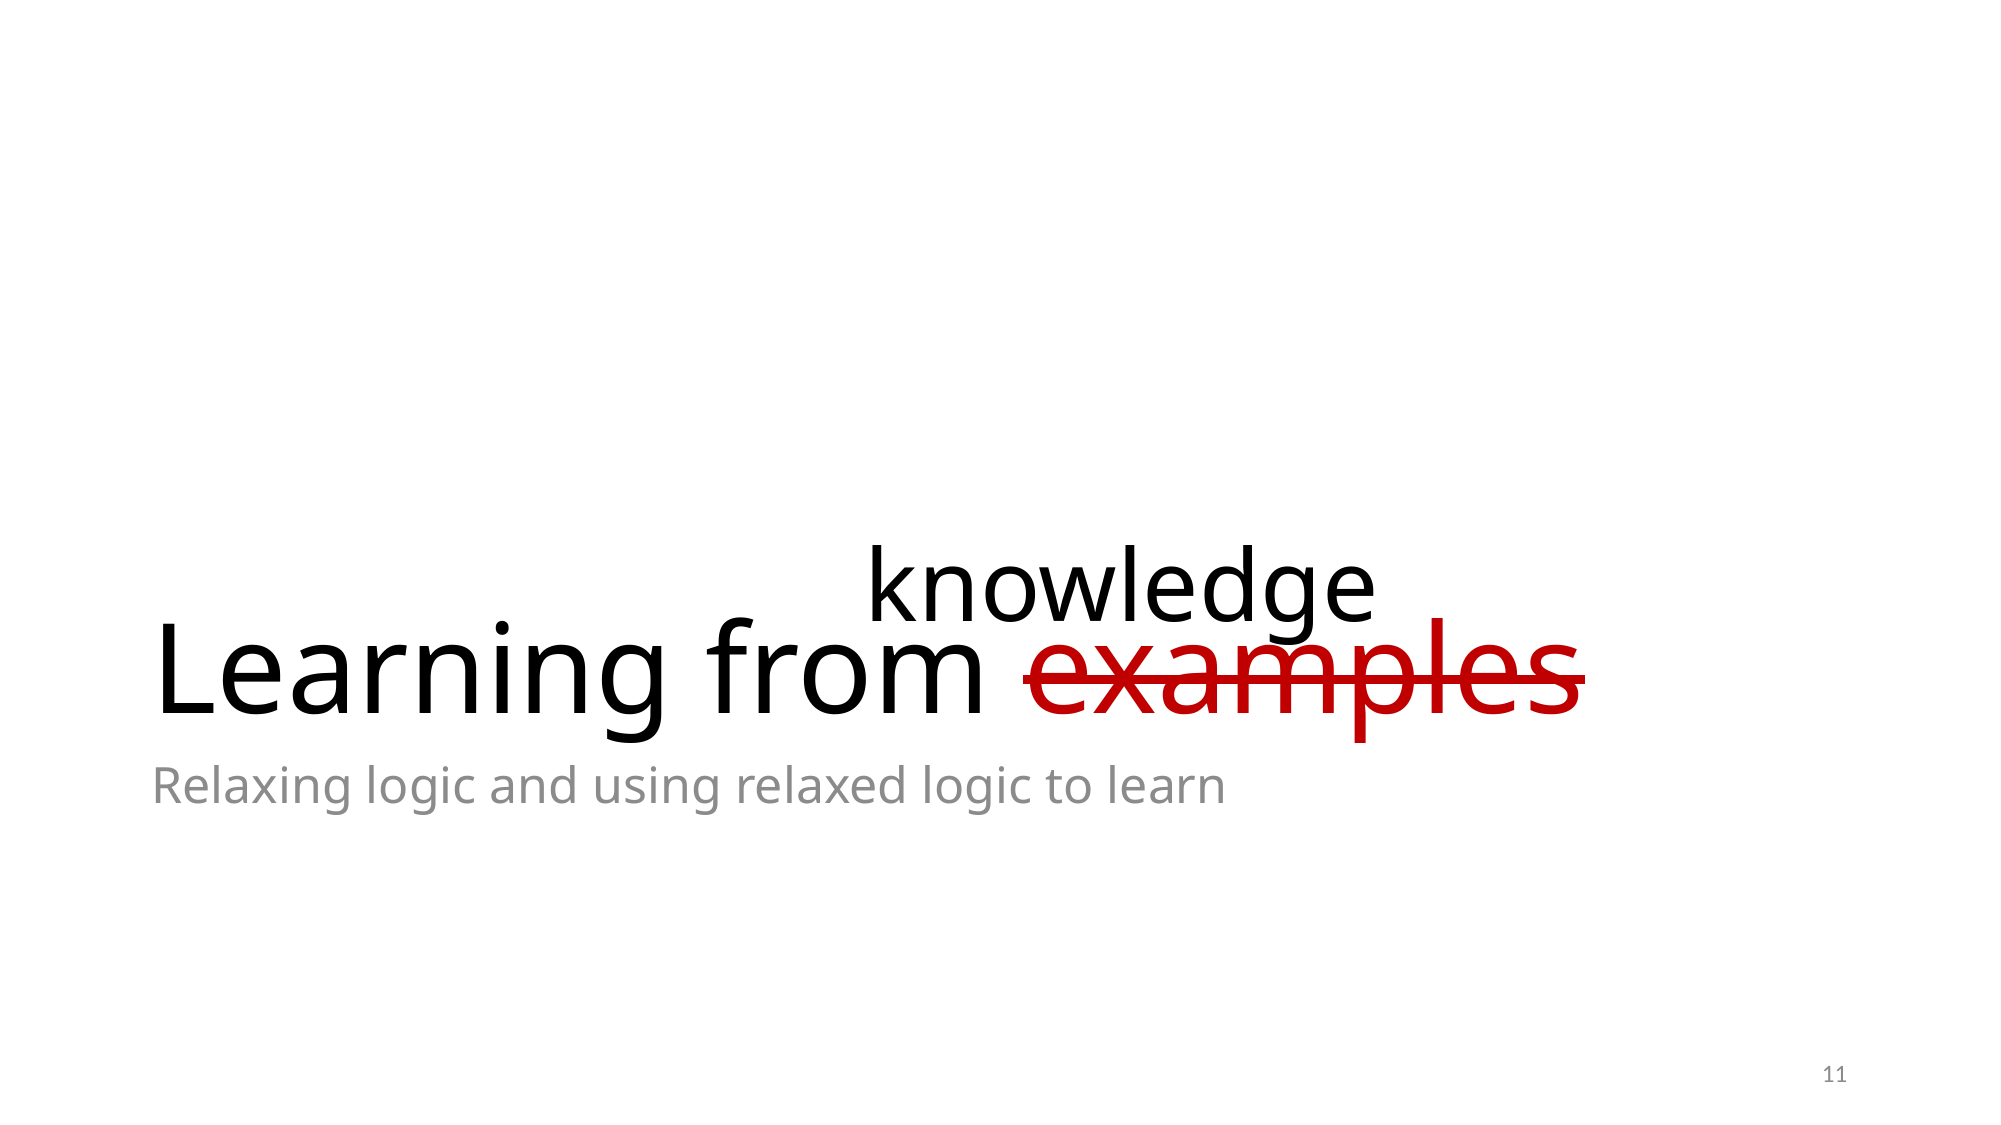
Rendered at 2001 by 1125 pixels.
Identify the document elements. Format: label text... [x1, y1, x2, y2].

list Relaxing logic and using relaxed logic to learn [136, 752, 1862, 999]
title Learning from examples [136, 280, 1862, 749]
slide_number 10 [1412, 1042, 1863, 1103]
text_box knowledge [850, 514, 1394, 650]
